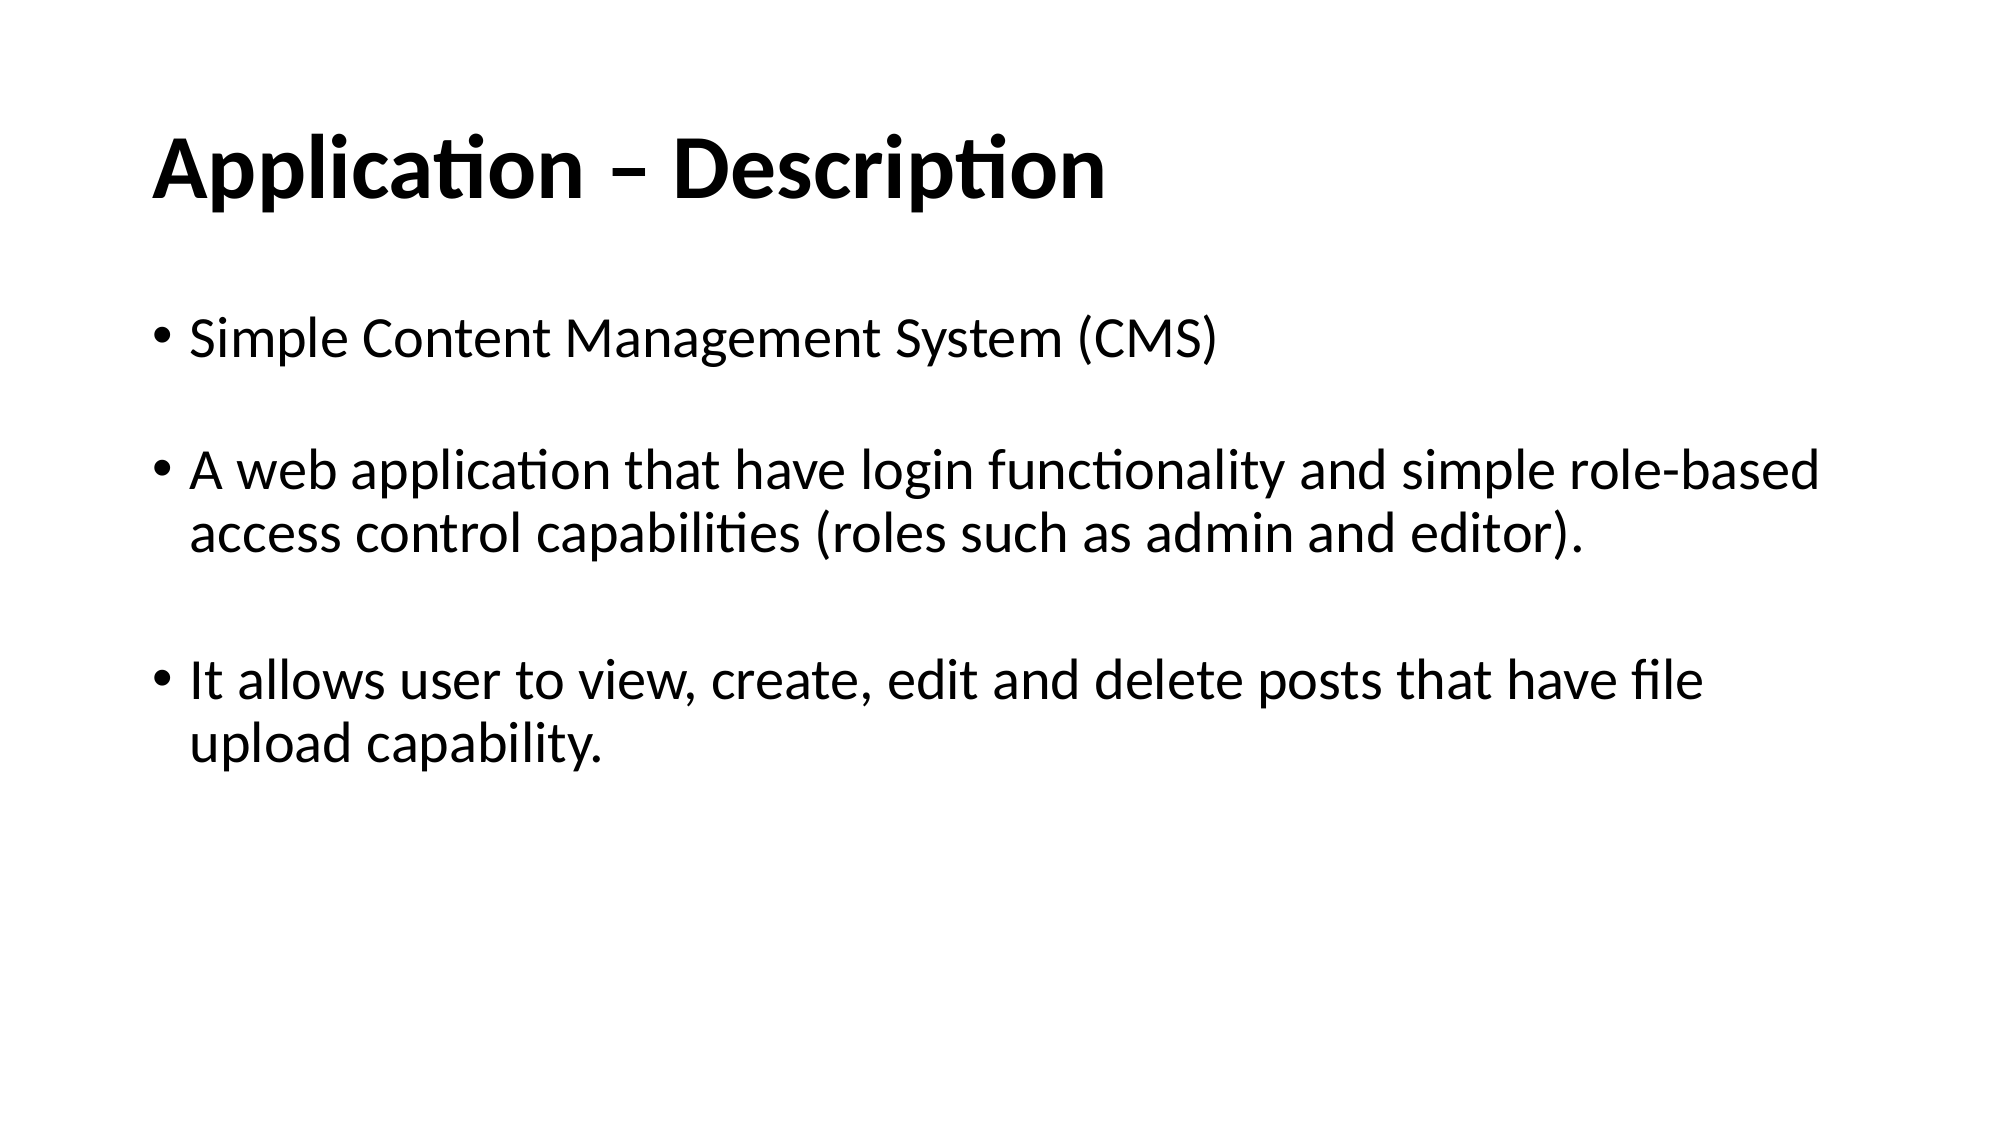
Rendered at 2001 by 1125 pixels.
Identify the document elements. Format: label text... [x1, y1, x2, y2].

title Application – Description [137, 59, 1863, 278]
list Simple Content Management System (CMS) A web application that have login functionality and simple role-based access control capabilities (roles such as admin and editor). It allows user to view, create, edit and delete posts that have file upload capability. [137, 299, 1863, 1014]
